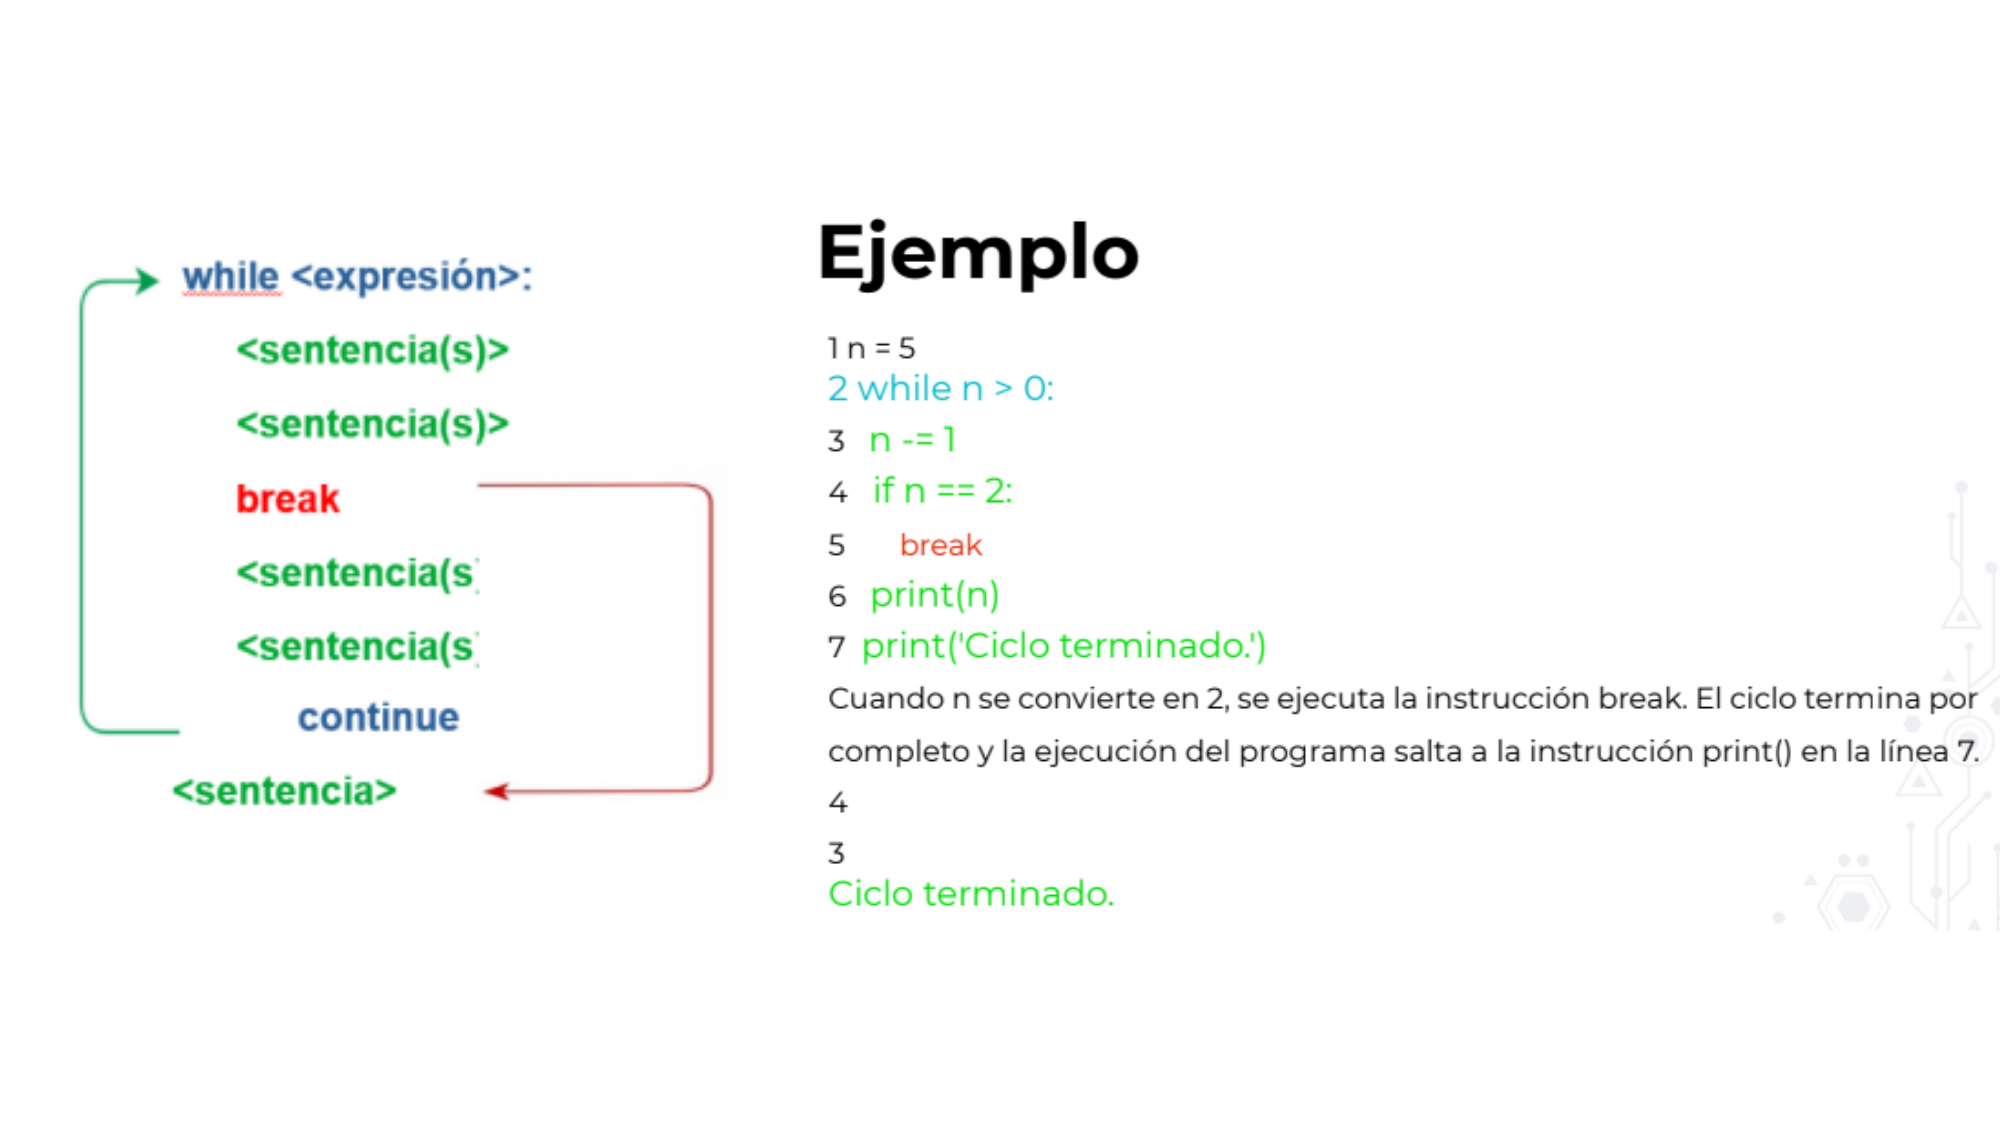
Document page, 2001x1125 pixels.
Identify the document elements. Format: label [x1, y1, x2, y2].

picture [51, 219, 735, 859]
picture [797, 193, 2000, 931]
